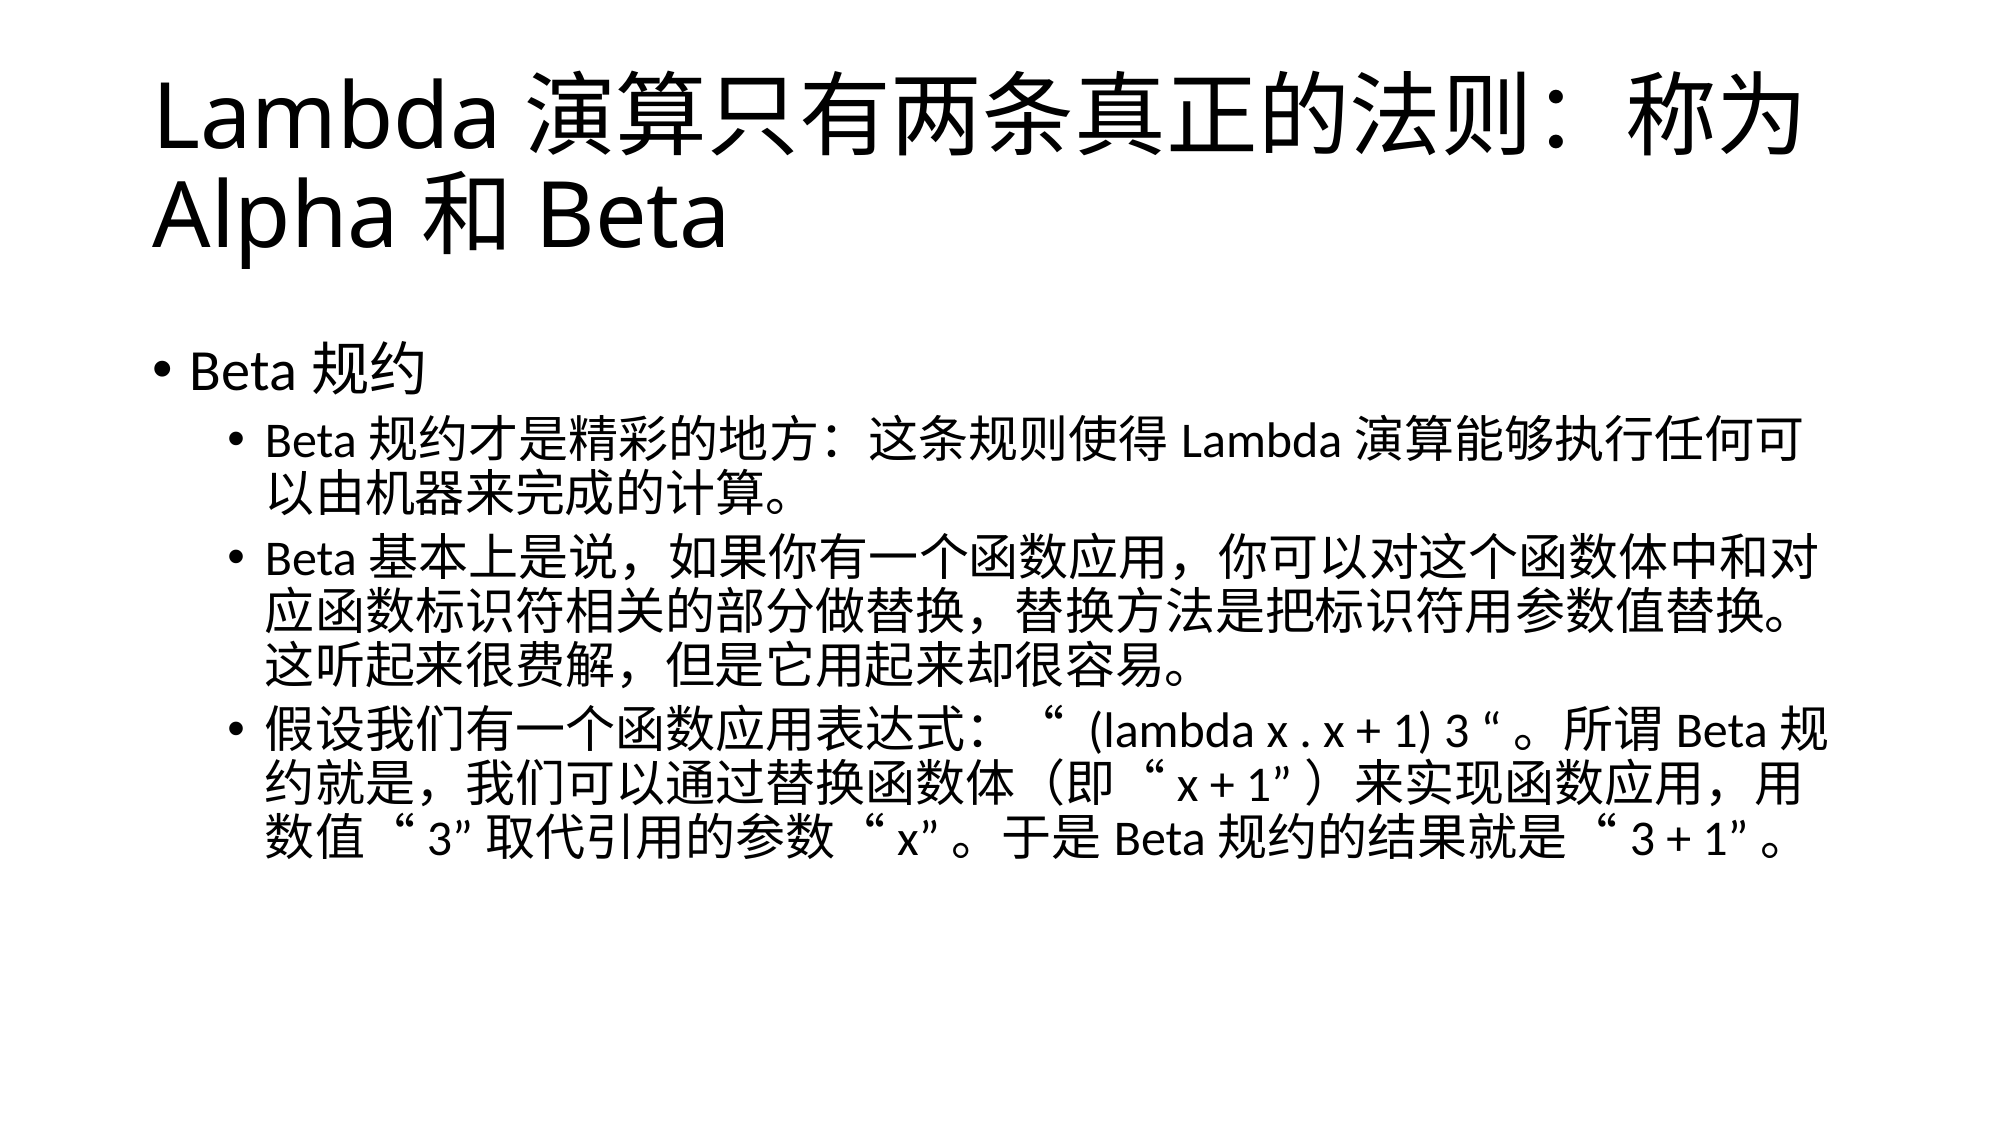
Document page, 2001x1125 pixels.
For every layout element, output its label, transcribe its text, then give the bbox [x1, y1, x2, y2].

list Beta规约 Beta规约才是精彩的地方：这条规则使得Lambda演算能够执行任何可以由机器来完成的计算。 Beta基本上是说，如果你有一个函数应用，你可以对这个函数体中和对应函数标识符相关的部分做替换，替换方法是把标识符用参数值替换。这听起来很费解，但是它用起来却很容易。 假设我们有一个函数应用表达式：“ (lambda x . x + 1) 3 “。所谓Beta规约就是，我们可以通过替换函数体（即“x + 1”）来实现函数应用，用数值“3”取代引用的参数“x”。于是Beta规约的结果就是“3 + 1”。 [137, 333, 1863, 1047]
title Lambda演算只有两条真正的法则：称为Alpha和Beta [137, 59, 1863, 278]
